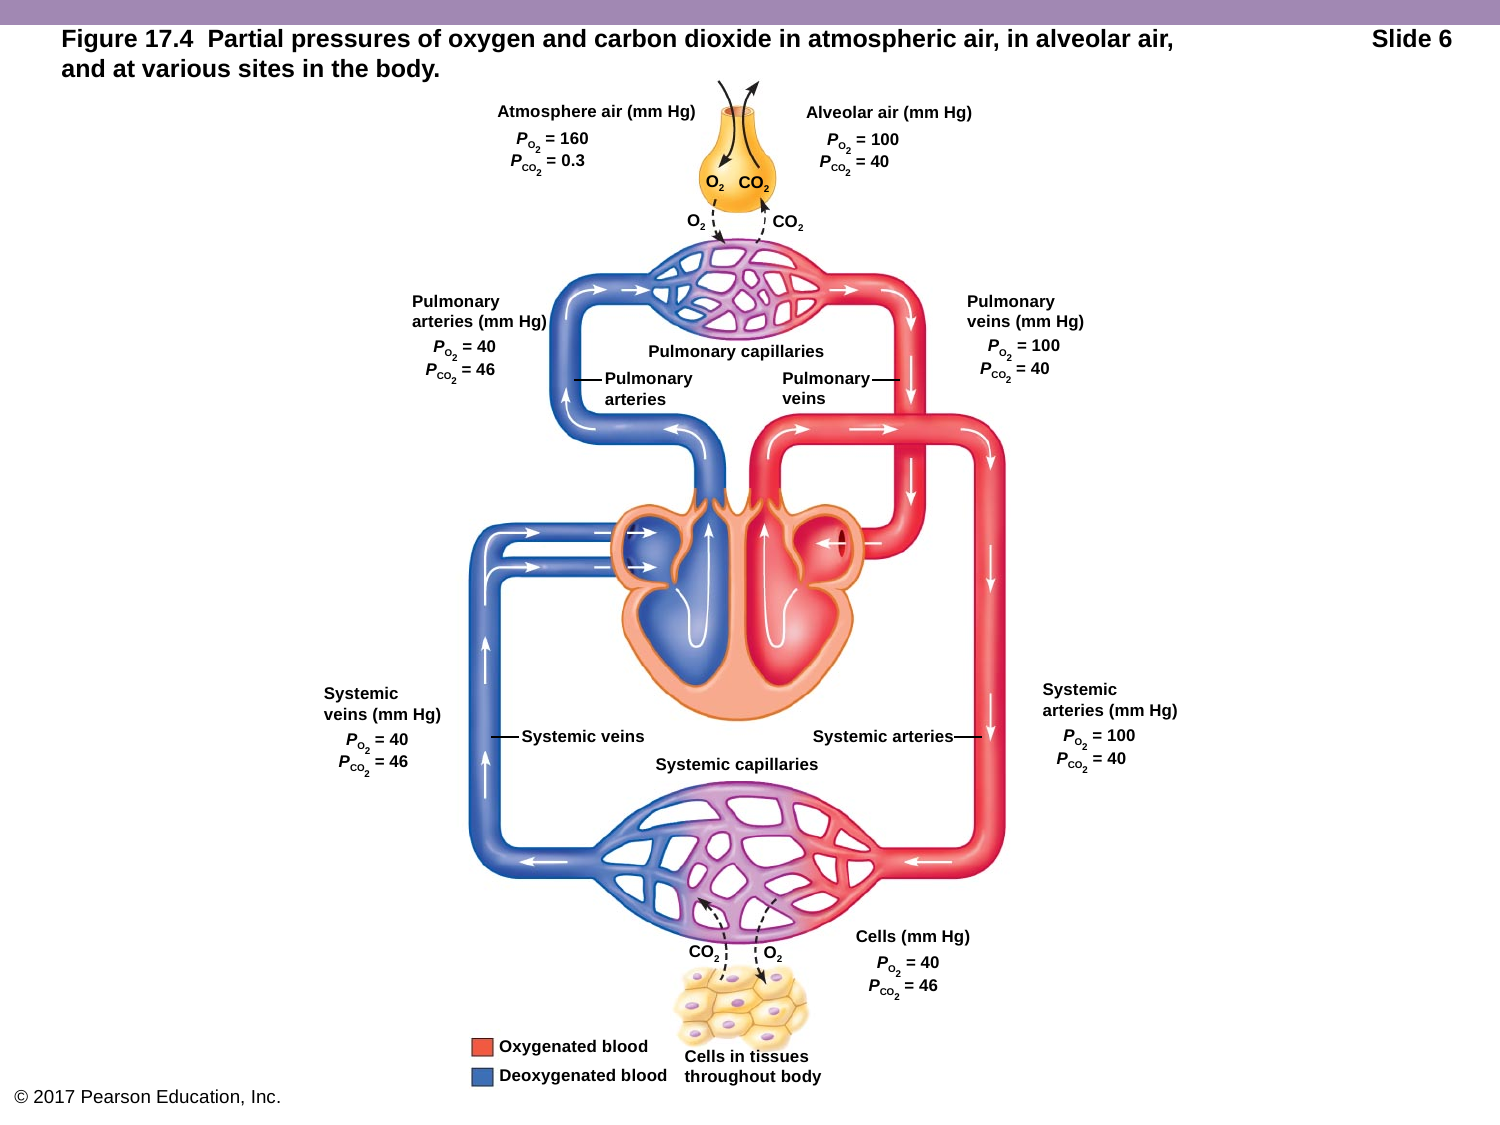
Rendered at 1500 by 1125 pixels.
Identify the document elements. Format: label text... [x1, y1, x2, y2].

text_box Slide 6 [1357, 15, 1468, 60]
picture [314, 69, 1186, 1090]
title Figure 17.4 Partial pressures of oxygen and carbon dioxide in atmospheric air, in alveolar air, and at various sites in the body. [46, 14, 1500, 91]
